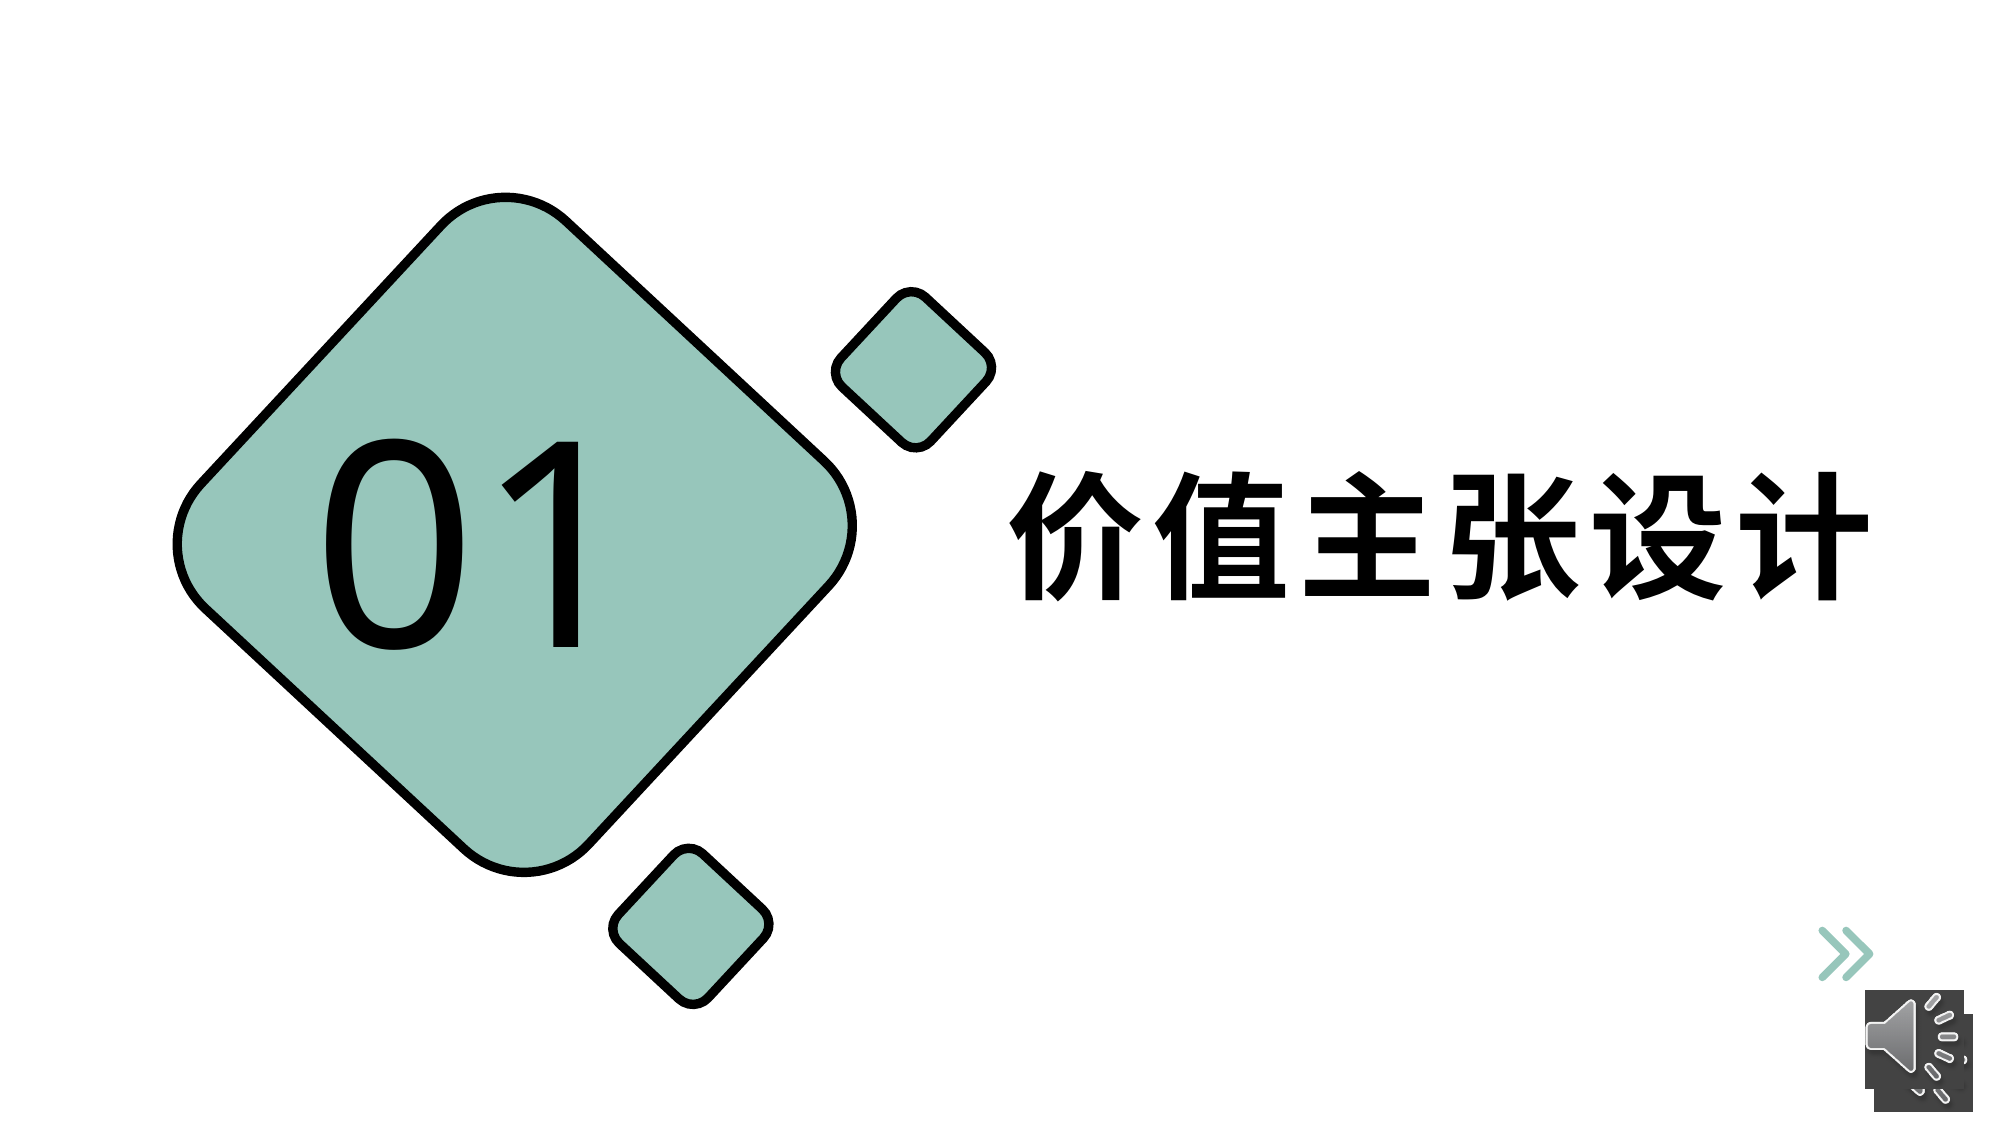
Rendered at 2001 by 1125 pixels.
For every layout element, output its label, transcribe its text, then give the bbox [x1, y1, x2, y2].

text_box [1842, 926, 1874, 982]
text_box 价值主张设计 [992, 443, 1889, 624]
text_box [316, 713, 712, 874]
picture [1864, 989, 1974, 1113]
text_box [834, 290, 993, 449]
text_box [611, 847, 770, 1006]
text_box [321, 196, 710, 353]
text_box [1818, 926, 1850, 982]
text_box [176, 378, 297, 696]
text_box 01 [297, 353, 733, 713]
text_box [733, 374, 854, 691]
